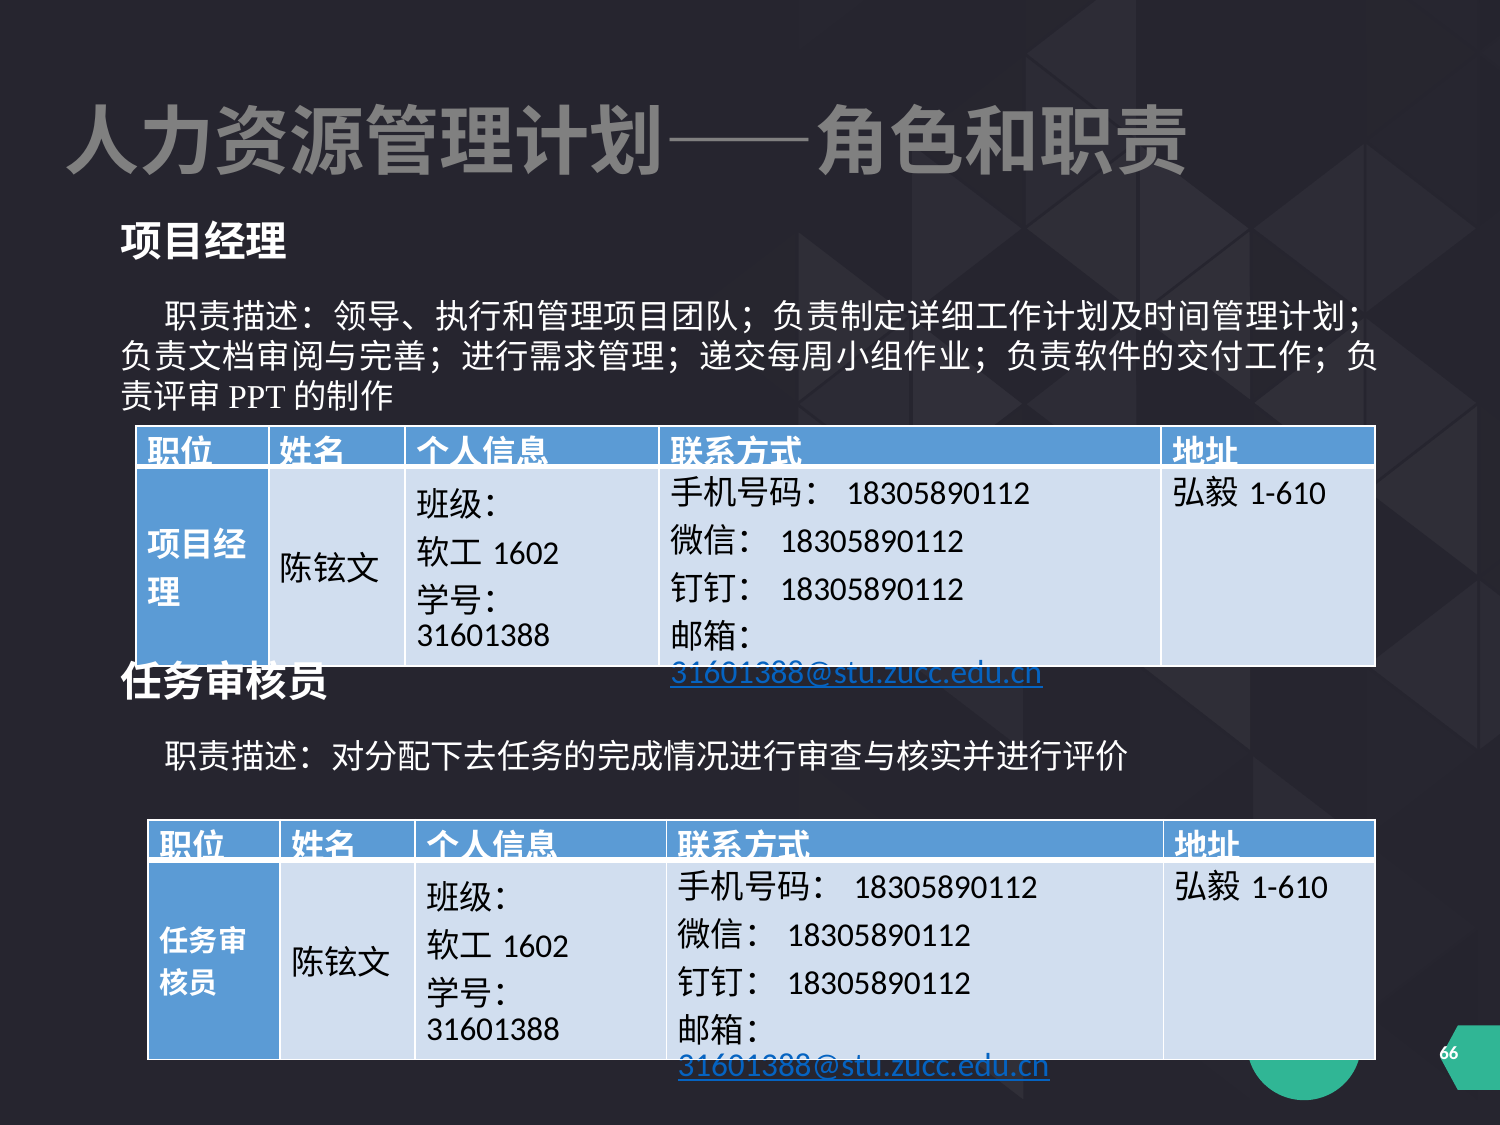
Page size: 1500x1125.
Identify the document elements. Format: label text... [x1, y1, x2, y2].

table_header 个人信息 [416, 821, 666, 857]
table_cell 弘毅1-610 [1164, 863, 1374, 1059]
table_header 地址 [1164, 821, 1374, 857]
table_cell 陈铉文 [270, 469, 404, 619]
table_header 联系方式 [667, 821, 1163, 857]
table_header 职位 [149, 821, 279, 857]
text_box 项目经理 职责描述：领导、执行和管理项目团队；负责制定详细工作计划及时间管理计划；负责文档审阅与完善；进行需求管理；递交每周小组作业；负责软件的交付工作；负责评审PPT的制作 [105, 179, 1395, 423]
text_box 任务审核员 职责描述：对分配下去任务的完成情况进行审查与核实并进行评价 [105, 619, 1395, 783]
table_cell 手机号码：18305890112 微信：18305890112 钉钉：18305890112 邮箱：31601388@stu.zucc.edu.cn [660, 469, 1160, 619]
table_header 姓名 [281, 821, 414, 857]
text_box 人力资源管理计划——角色和职责 [49, 85, 1205, 191]
table_cell 班级： 软工1602 学号：31601388 [406, 469, 658, 619]
table_cell 陈铉文 [281, 863, 414, 1059]
table_header 姓名 [270, 427, 404, 464]
table_cell 手机号码：18305890112 微信：18305890112 钉钉：18305890112 邮箱：31601388@stu.zucc.edu.cn [667, 863, 1163, 1059]
table_cell 任务审核员 [149, 863, 279, 1059]
table_header 职位 [137, 427, 268, 464]
table_header 个人信息 [406, 427, 658, 464]
table_header 联系方式 [660, 427, 1160, 464]
table_cell 班级： 软工1602 学号：31601388 [416, 863, 666, 1059]
table_header 地址 [1162, 427, 1374, 464]
text_box [1248, 1060, 1360, 1102]
table_cell 弘毅1-610 [1162, 469, 1374, 619]
table_cell 项目经理 [137, 469, 268, 619]
